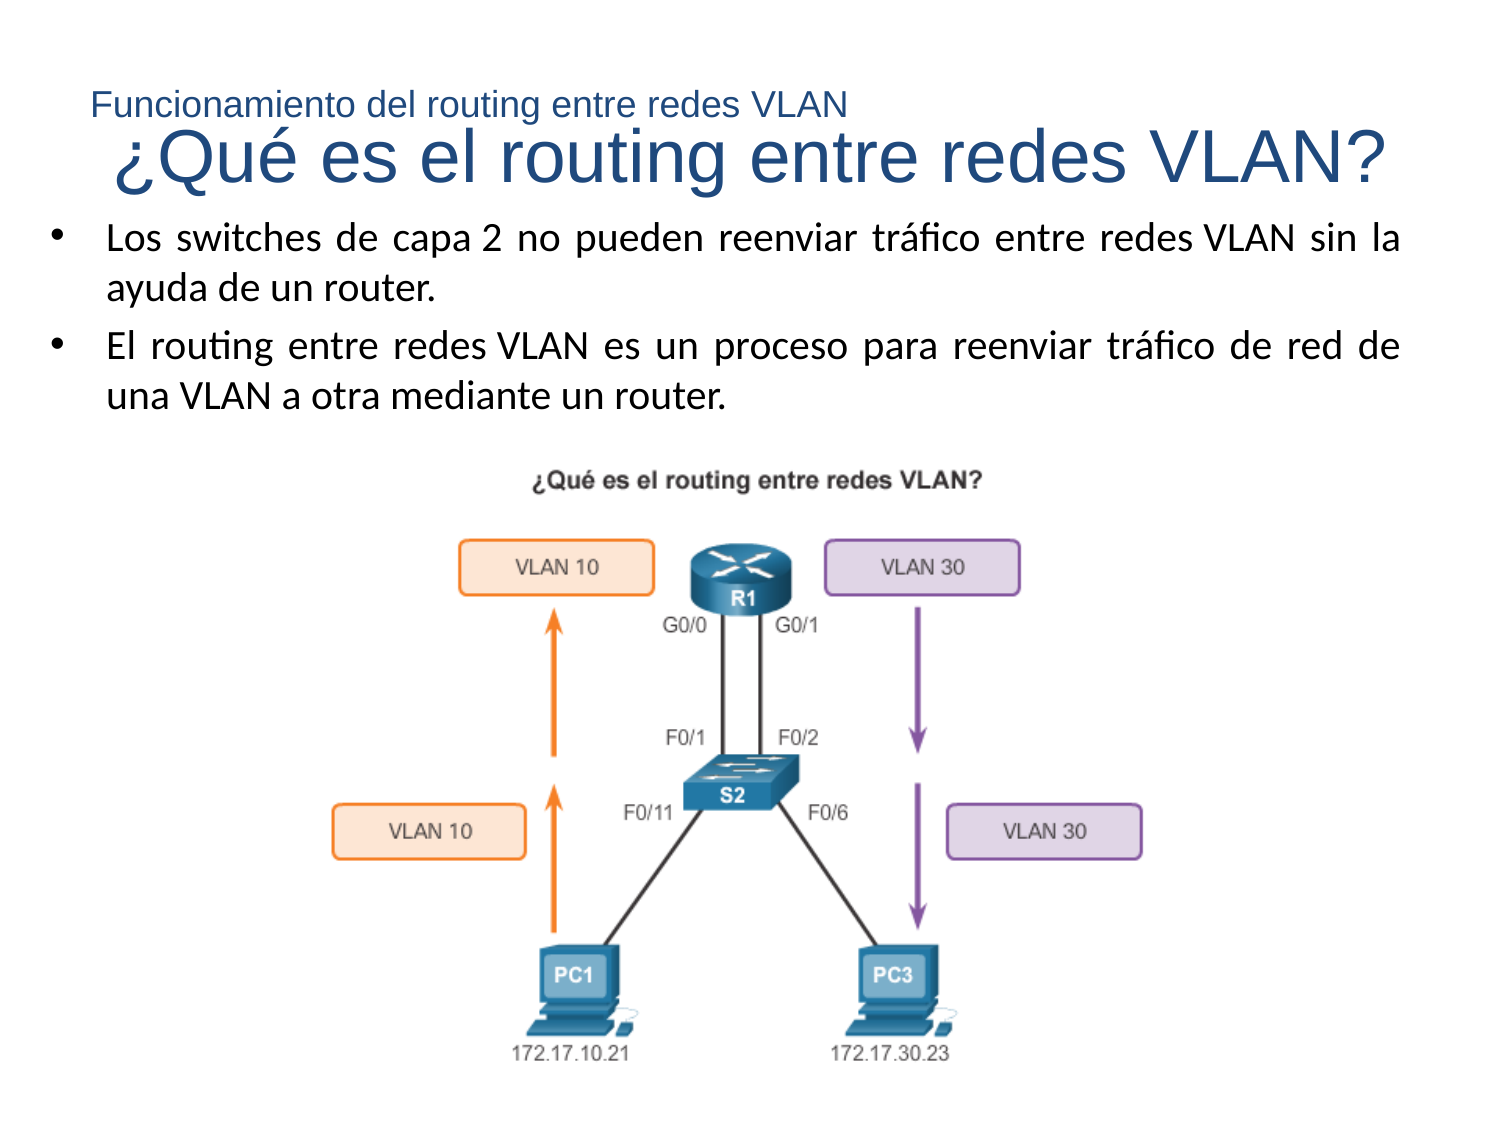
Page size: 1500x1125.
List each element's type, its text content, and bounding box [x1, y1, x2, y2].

title Funcionamiento del routing entre redes VLAN ¿Qué es el routing entre redes VLAN? [75, 45, 1425, 233]
list Los switches de capa 2 no pueden reenviar tráfico entre redes VLAN sin la ayuda de un router. El routing entre redes VLAN es un proceso para reenviar tráfico de red de una VLAN a otra mediante un router. [34, 202, 1417, 498]
picture [323, 466, 1176, 1125]
